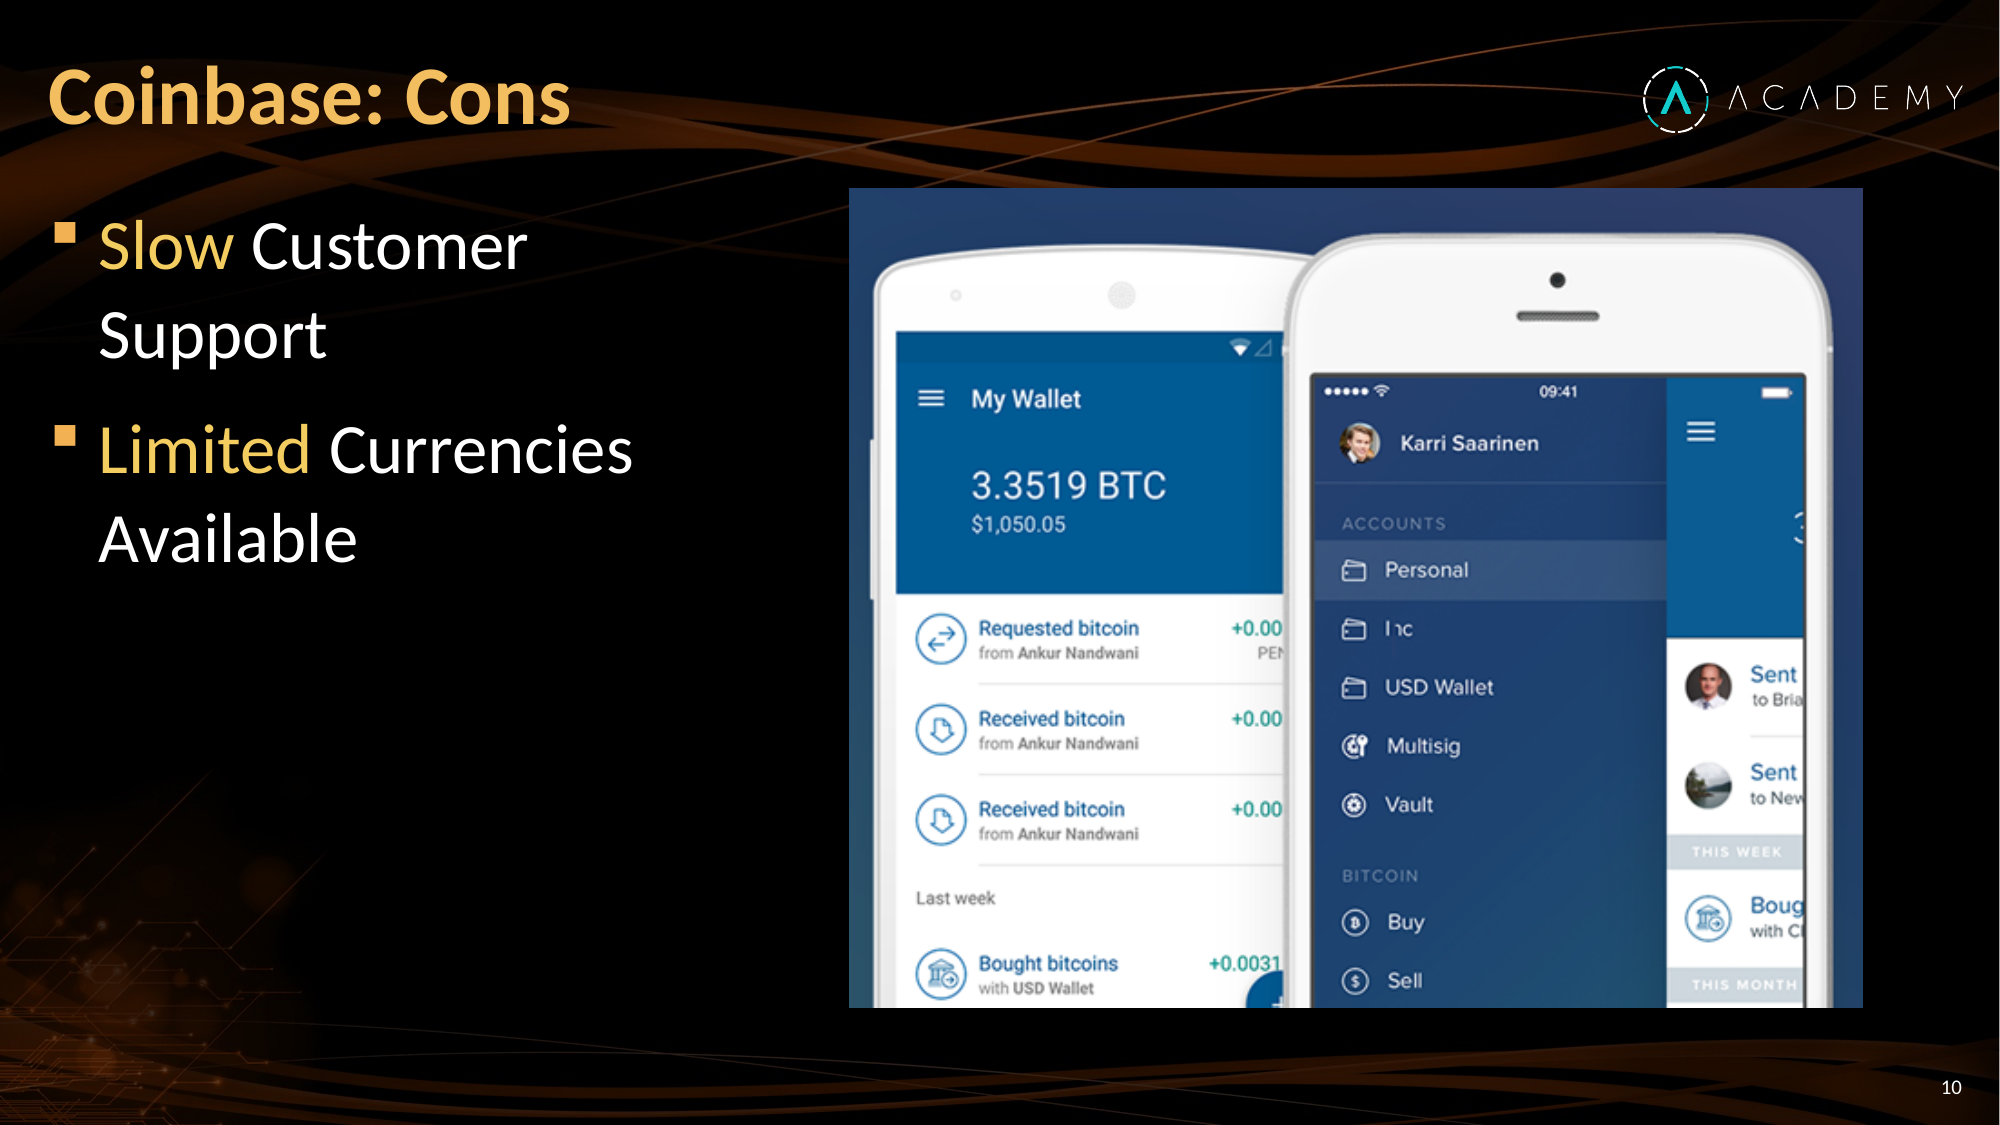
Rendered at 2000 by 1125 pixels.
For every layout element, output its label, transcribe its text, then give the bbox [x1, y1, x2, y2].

list Slow Customer Support Limited Currencies Available [31, 189, 725, 1103]
picture [0, 0, 2000, 1125]
title Coinbase: Cons [30, 6, 1602, 189]
slide_number 10 [1897, 1070, 1968, 1103]
